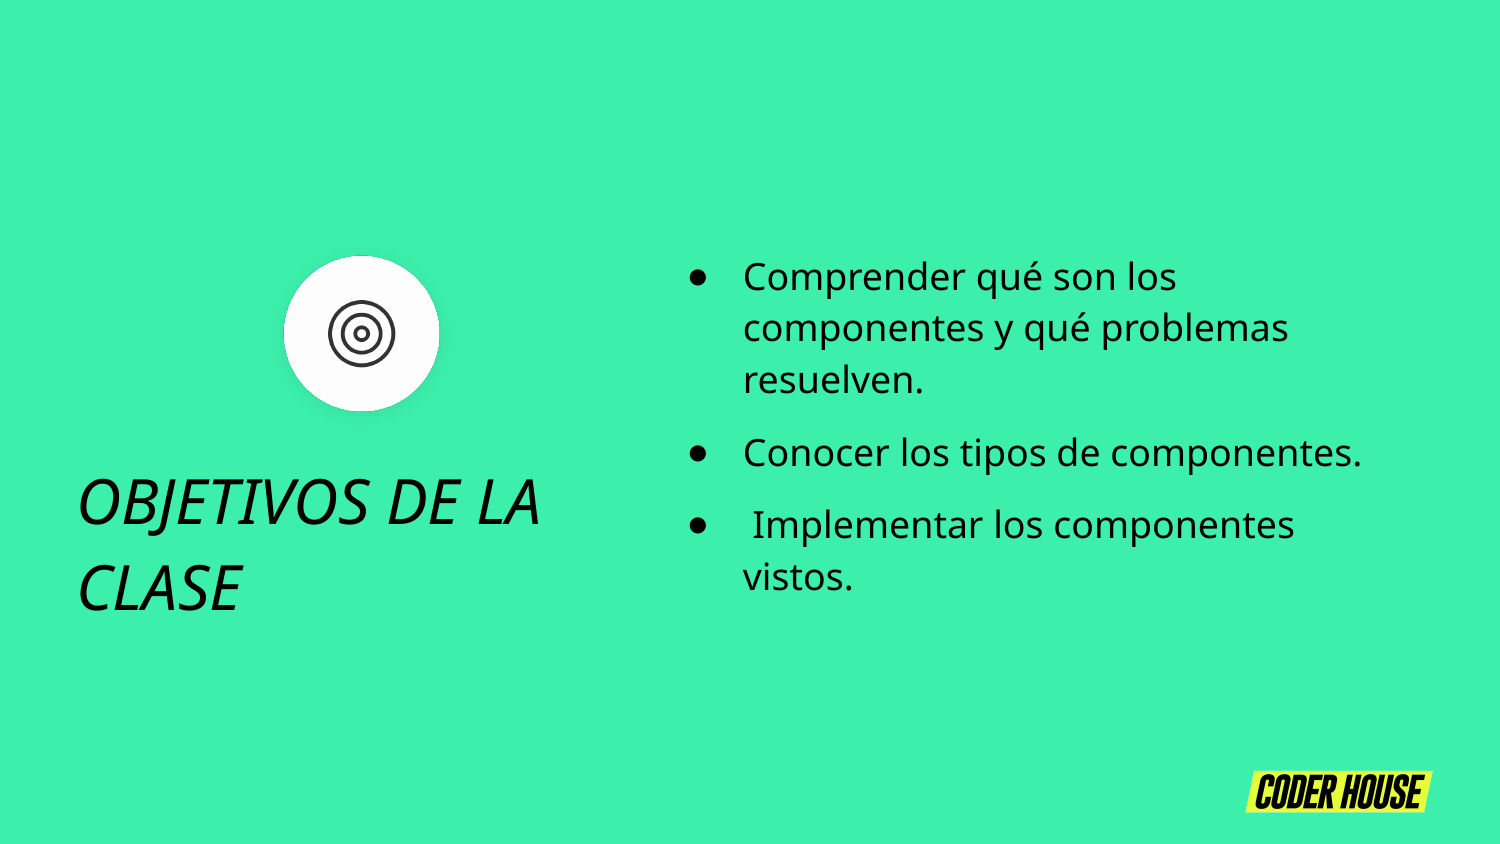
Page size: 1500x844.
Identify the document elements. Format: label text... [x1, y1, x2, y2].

text_box Comprender qué son los componentes y qué problemas resuelven. Conocer los tipos de componentes. Implementar los componentes vistos. [652, 186, 1412, 658]
picture [264, 235, 460, 431]
picture [1241, 764, 1437, 819]
text_box OBJETIVOS DE LA CLASE [61, 435, 658, 598]
